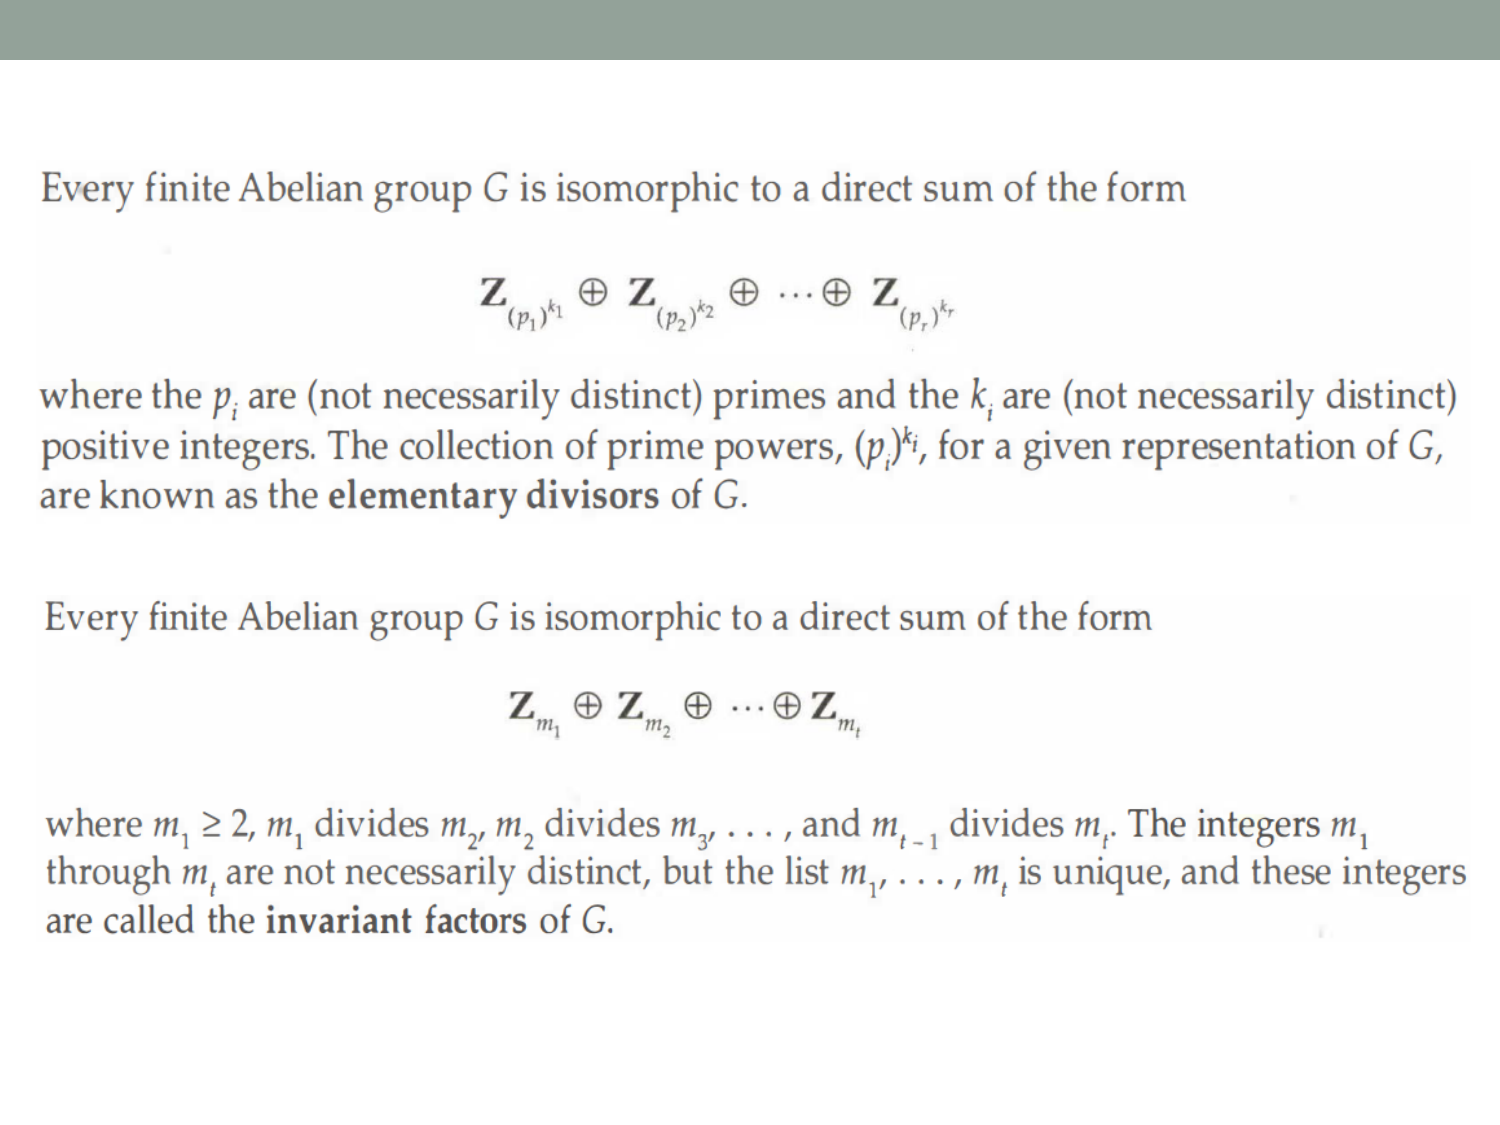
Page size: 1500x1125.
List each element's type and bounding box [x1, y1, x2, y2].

picture [36, 160, 1471, 525]
picture [36, 595, 1471, 942]
